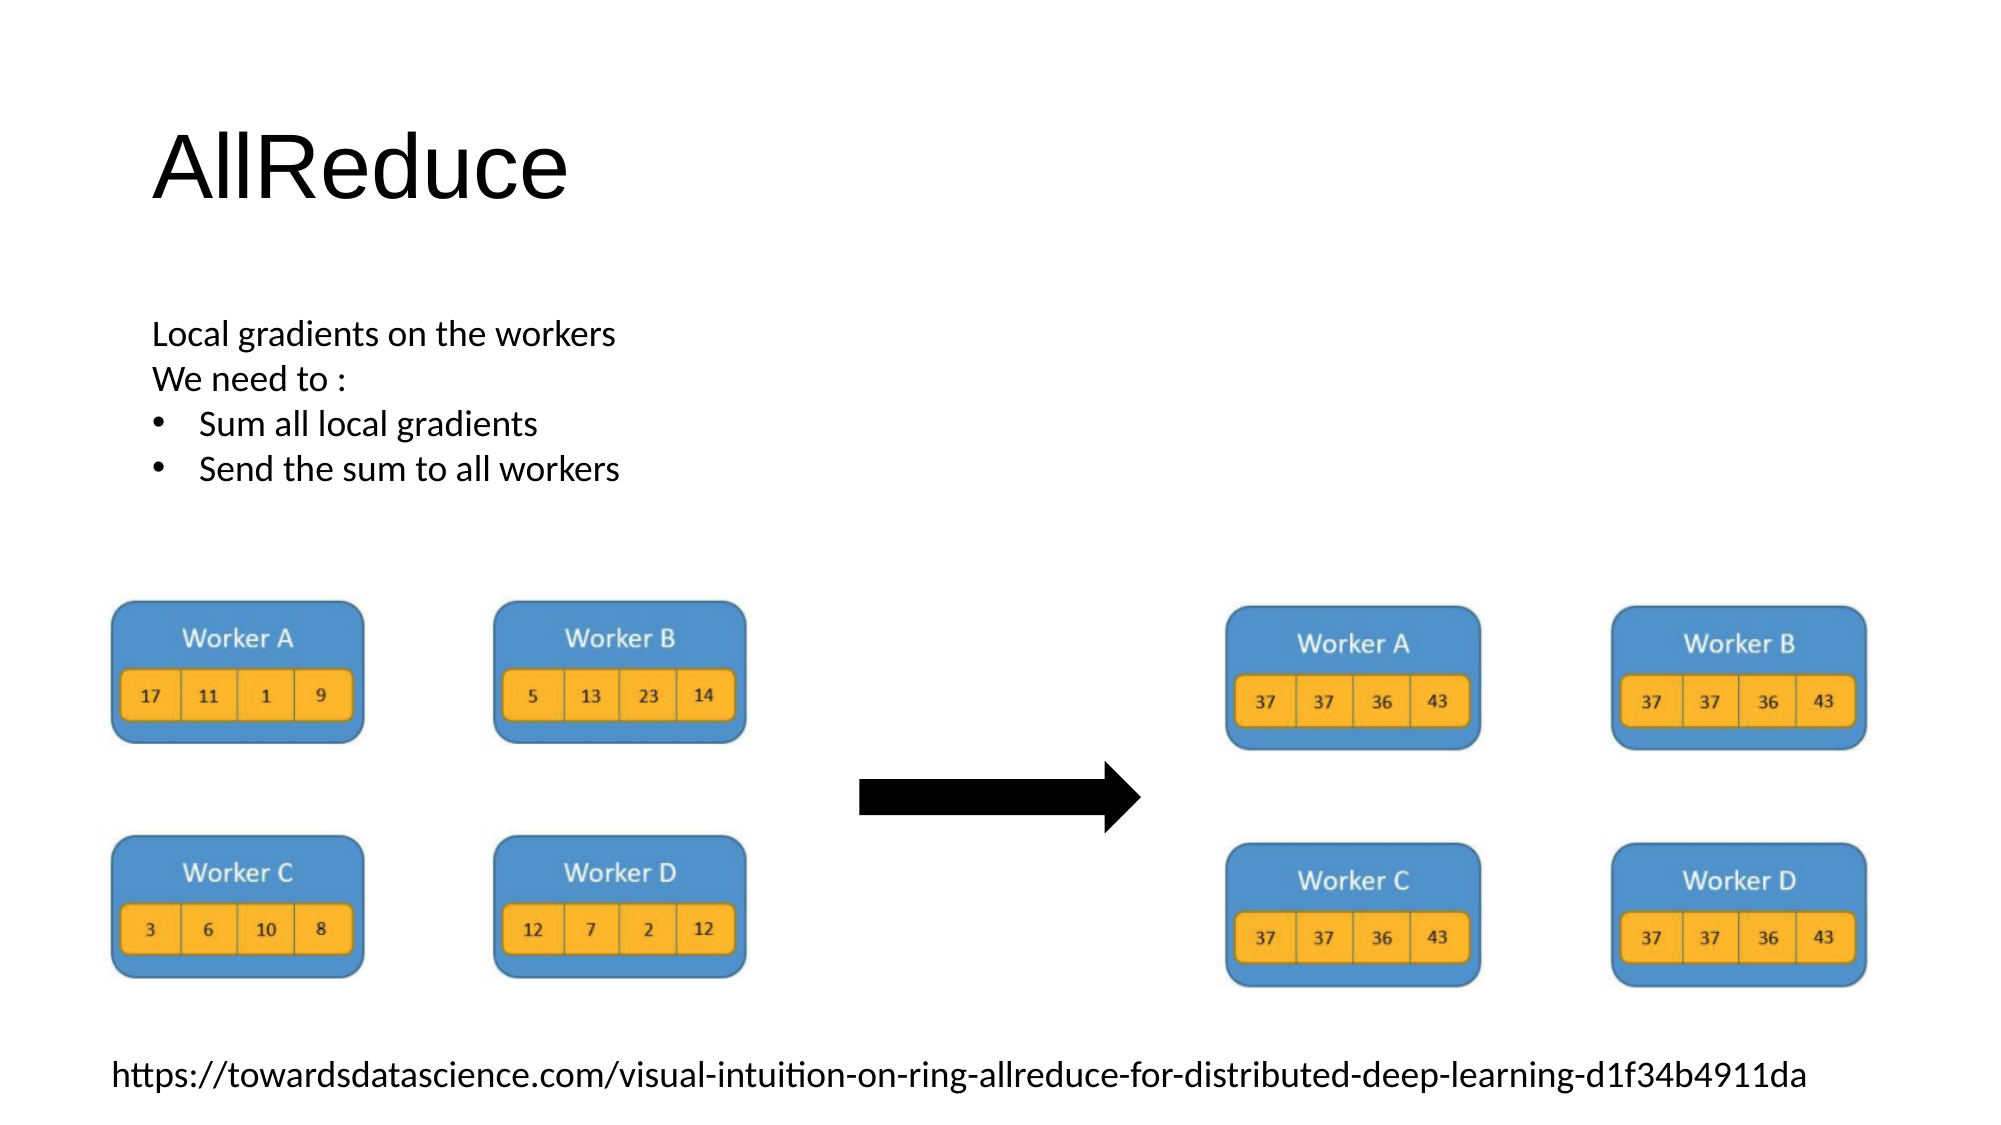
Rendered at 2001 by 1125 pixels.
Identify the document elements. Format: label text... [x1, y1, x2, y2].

title AllReduce [137, 59, 1863, 278]
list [72, 581, 786, 1013]
text_box Local gradients on the workers We need to : Sum all local gradients Send the sum to all workers [137, 302, 1582, 542]
text_box https://towardsdatascience.com/visual-intuition-on-ring-allreduce-for-distributed-deep-learning-d1f34b4911da [96, 1042, 1903, 1103]
picture [1180, 581, 1925, 1032]
text_box [859, 760, 1142, 834]
